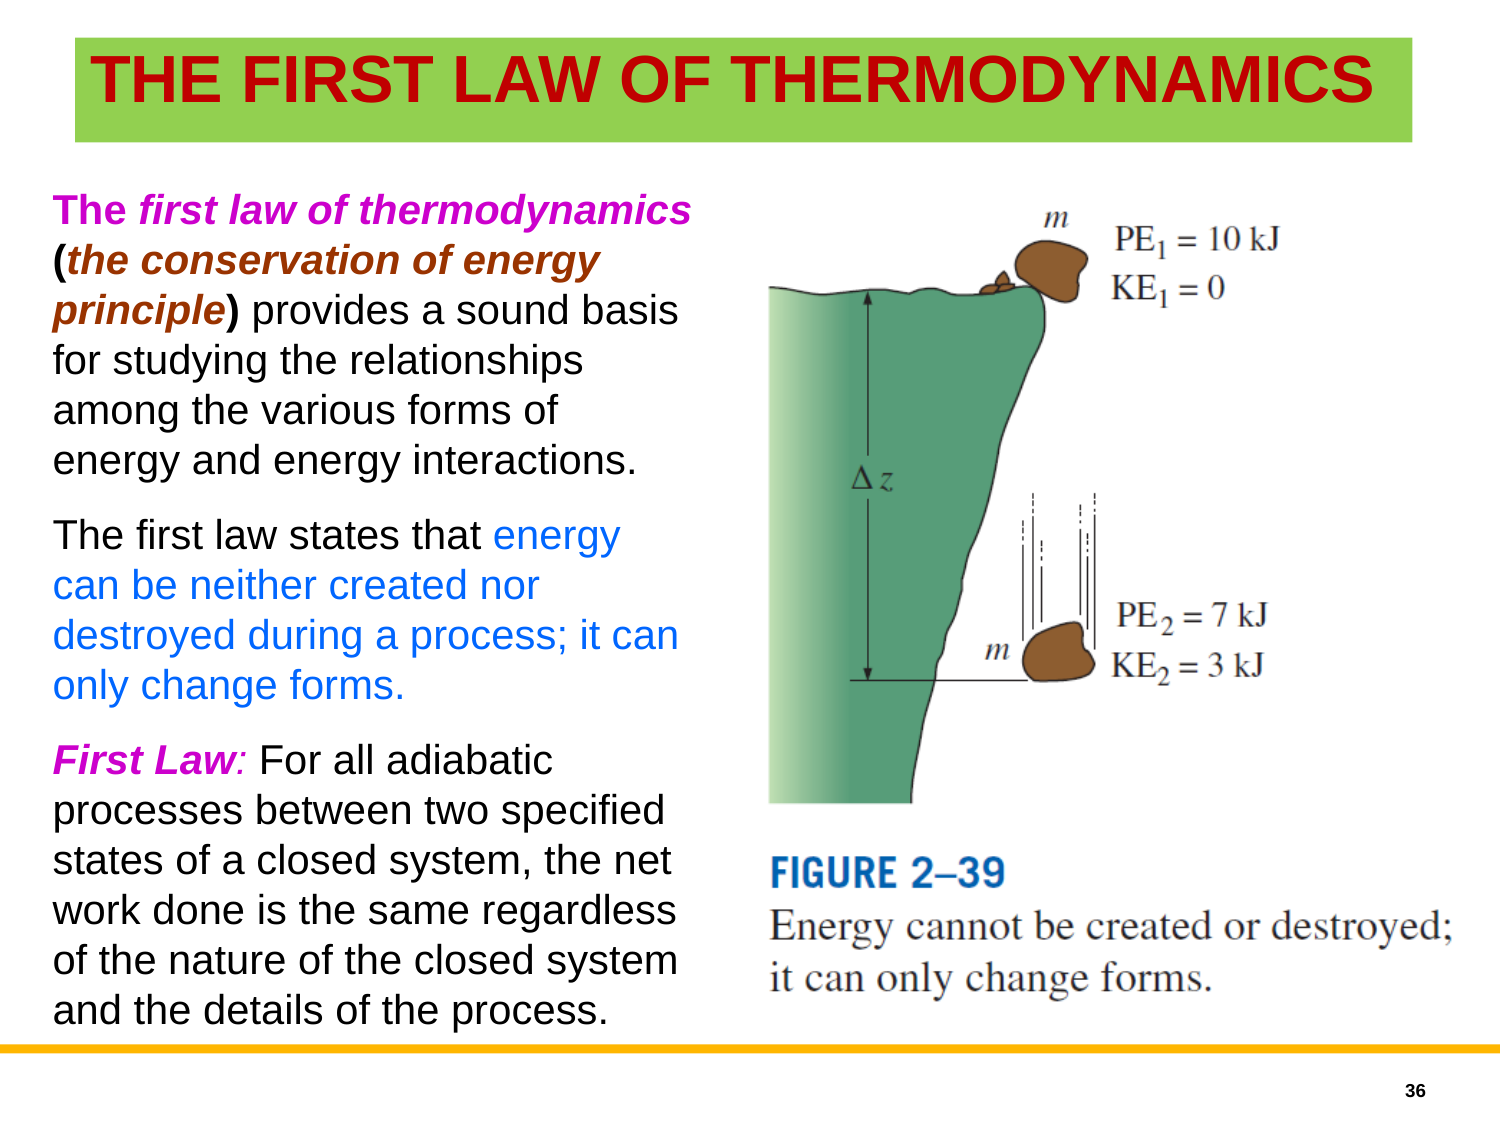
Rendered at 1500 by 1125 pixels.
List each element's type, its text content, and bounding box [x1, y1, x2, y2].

title THE FIRST LAW OF THERMODYNAMICS [75, 37, 1413, 143]
picture [744, 199, 1463, 1013]
slide_number 36 [1283, 1071, 1442, 1109]
list The first law of thermodynamics (the conservation of energy principle) provides a sound basis for studying the relationships among the various forms of energy and energy interactions. The first law states that energy can be neither created nor destroyed during a process; it can only change forms. First Law: For all adiabatic processes between two specified states of a closed system, the net work done is the same regardless of the nature of the closed system and the details of the process. [37, 174, 713, 1088]
